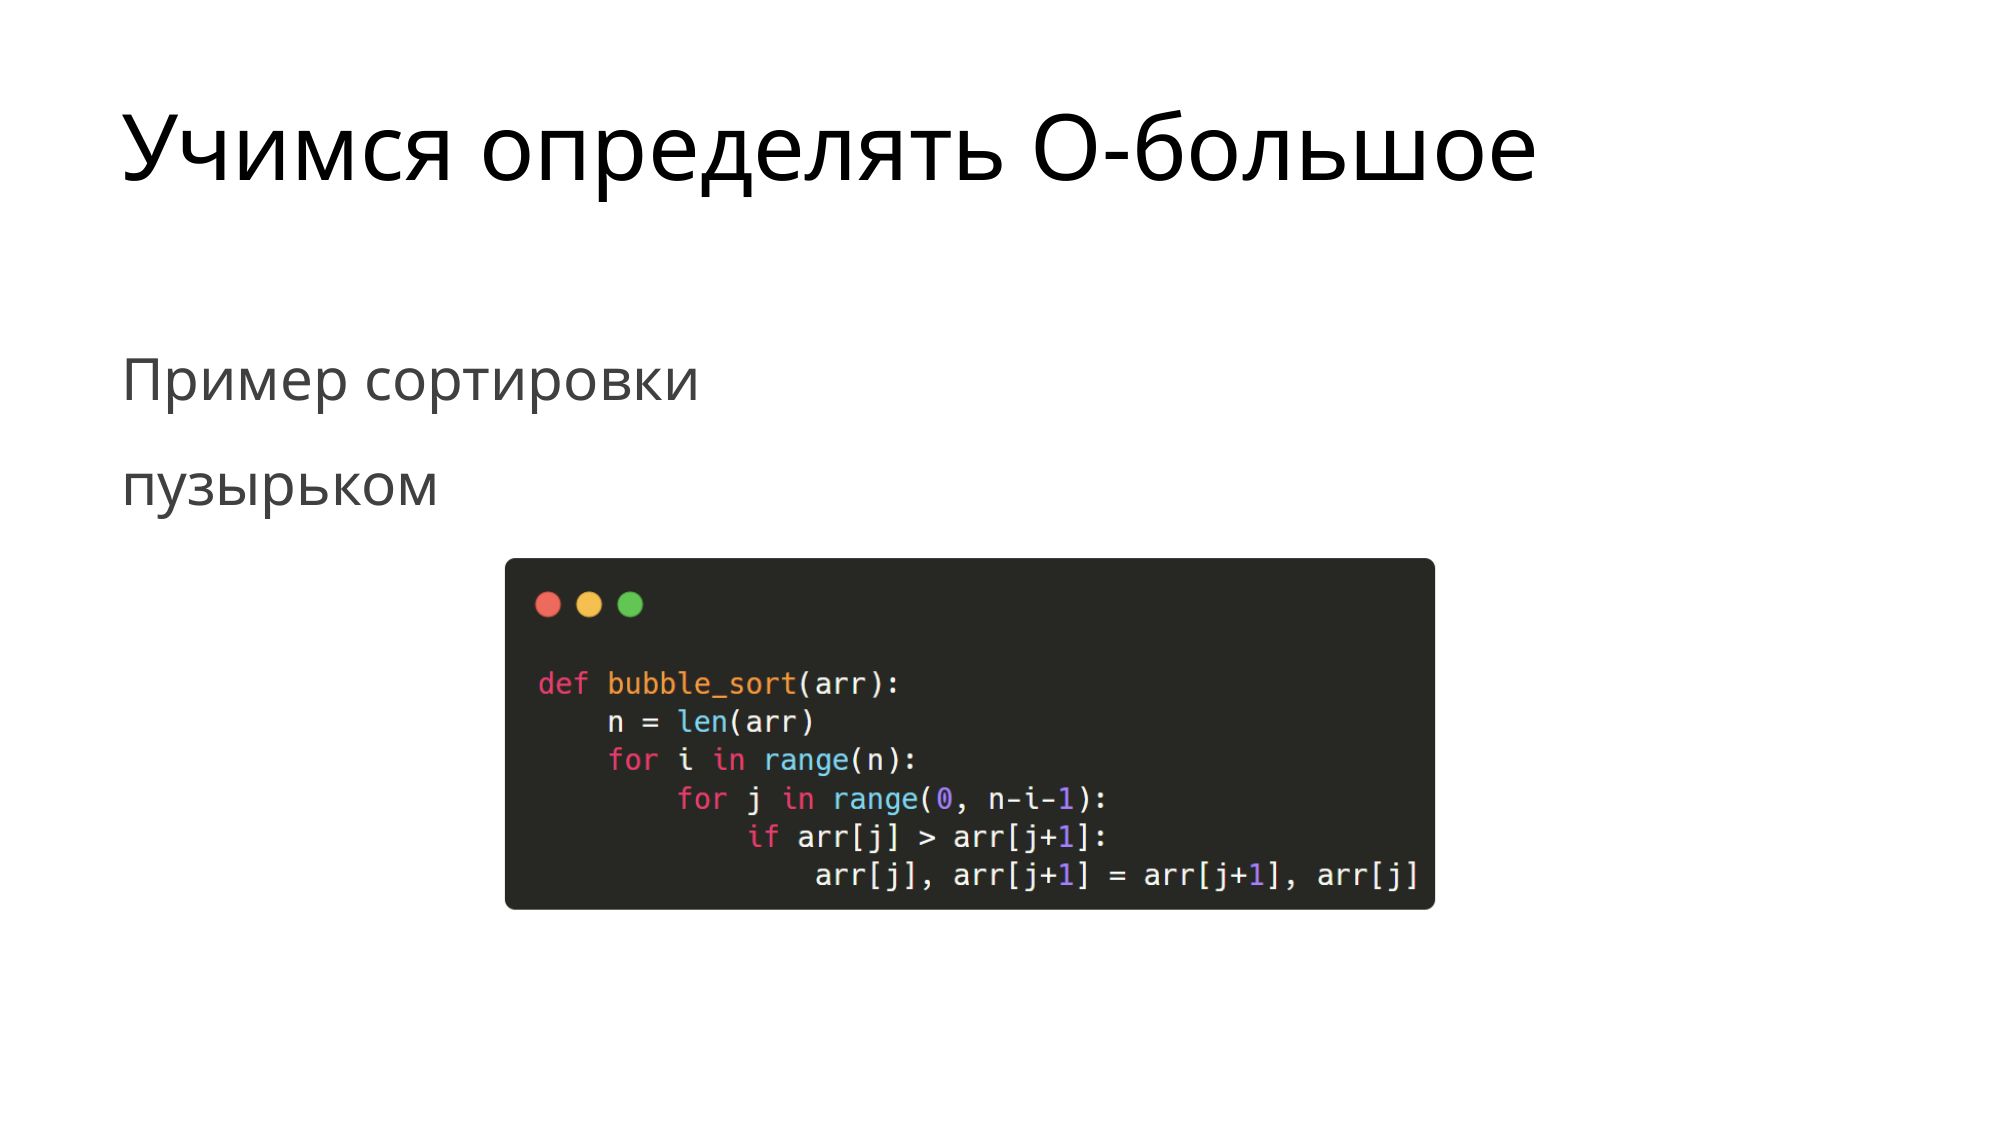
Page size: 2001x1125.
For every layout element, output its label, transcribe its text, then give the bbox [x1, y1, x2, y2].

list Пример сортировки пузырьком [106, 299, 957, 1014]
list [469, 517, 1468, 957]
title Учимся определять О-большое [106, 42, 1832, 260]
